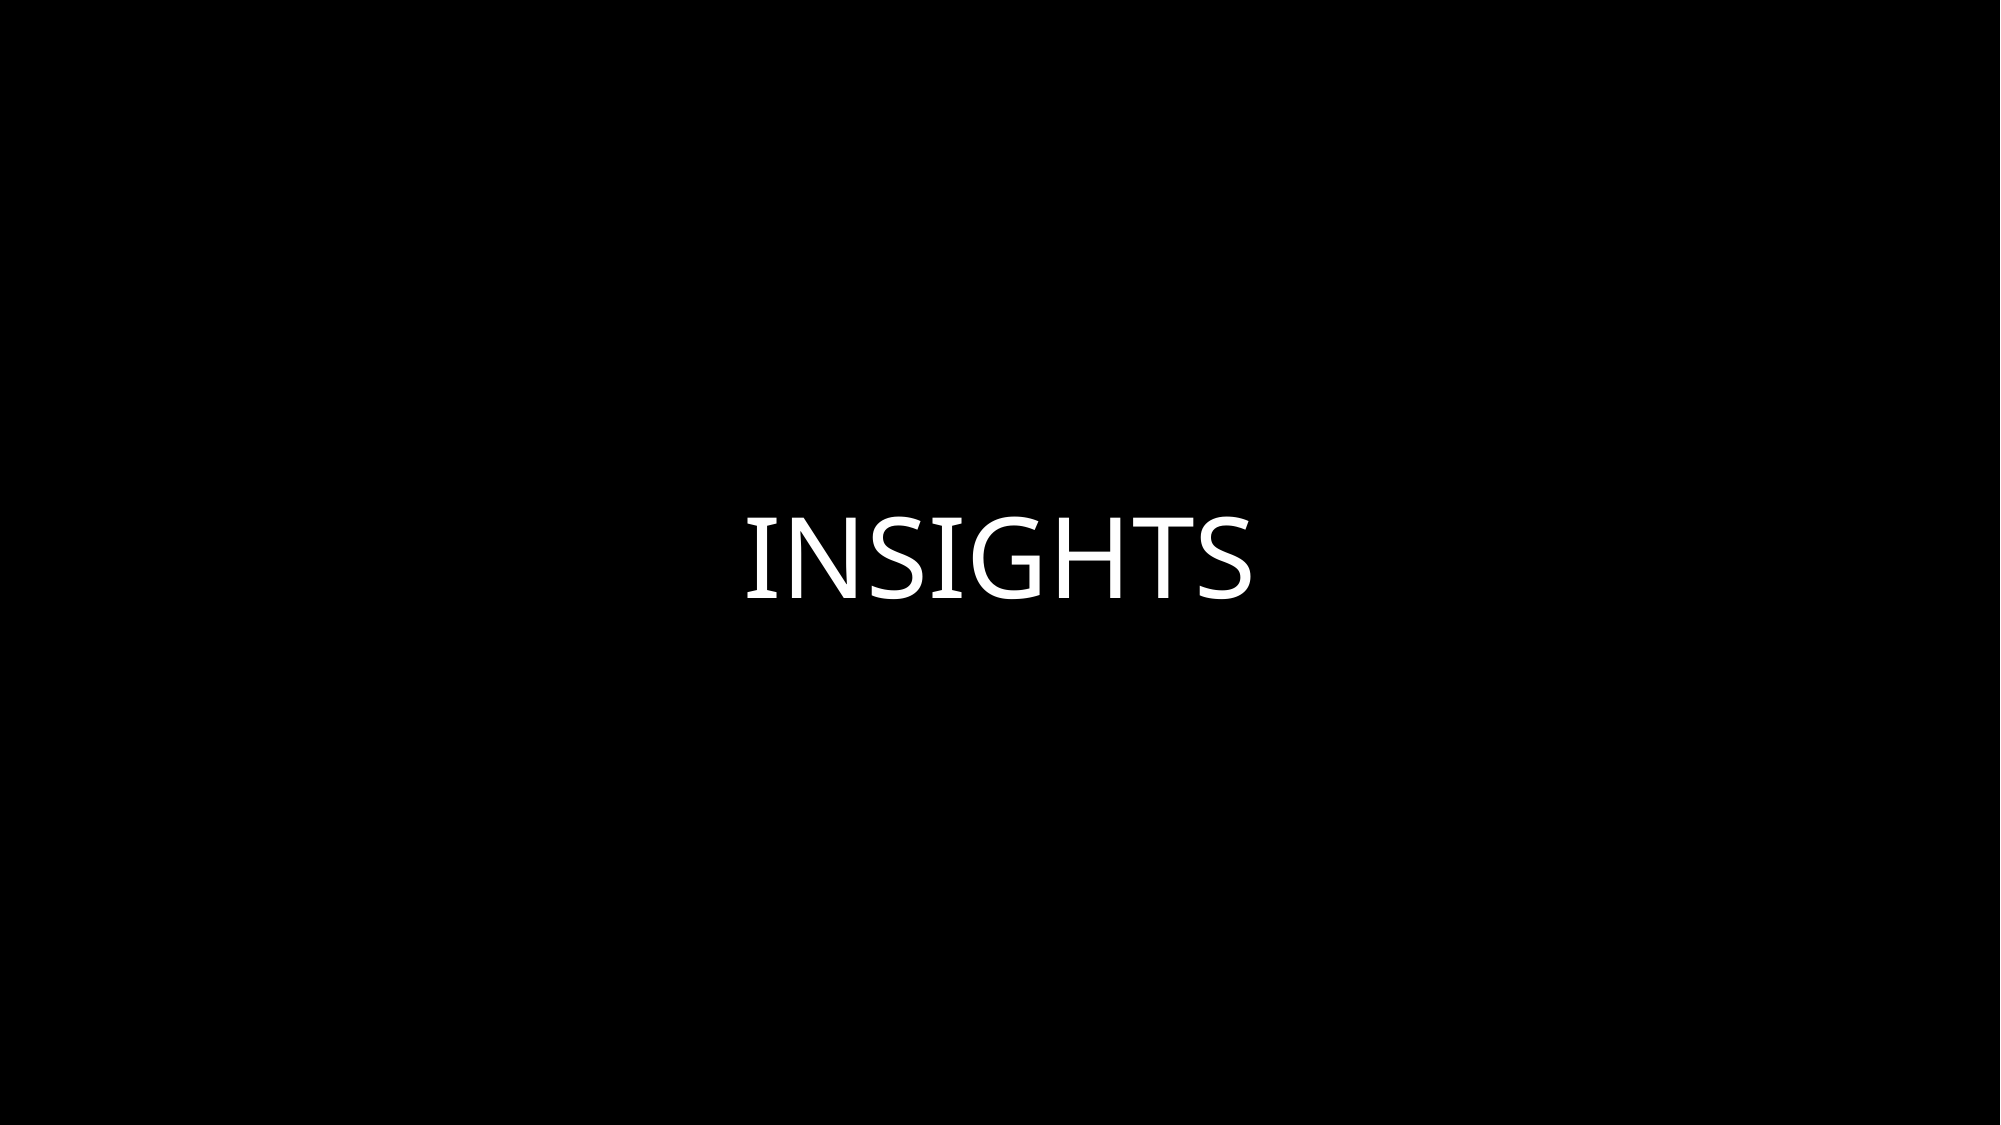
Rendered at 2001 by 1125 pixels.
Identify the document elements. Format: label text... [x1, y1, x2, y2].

text_box INSIGHTS [137, 453, 1863, 672]
